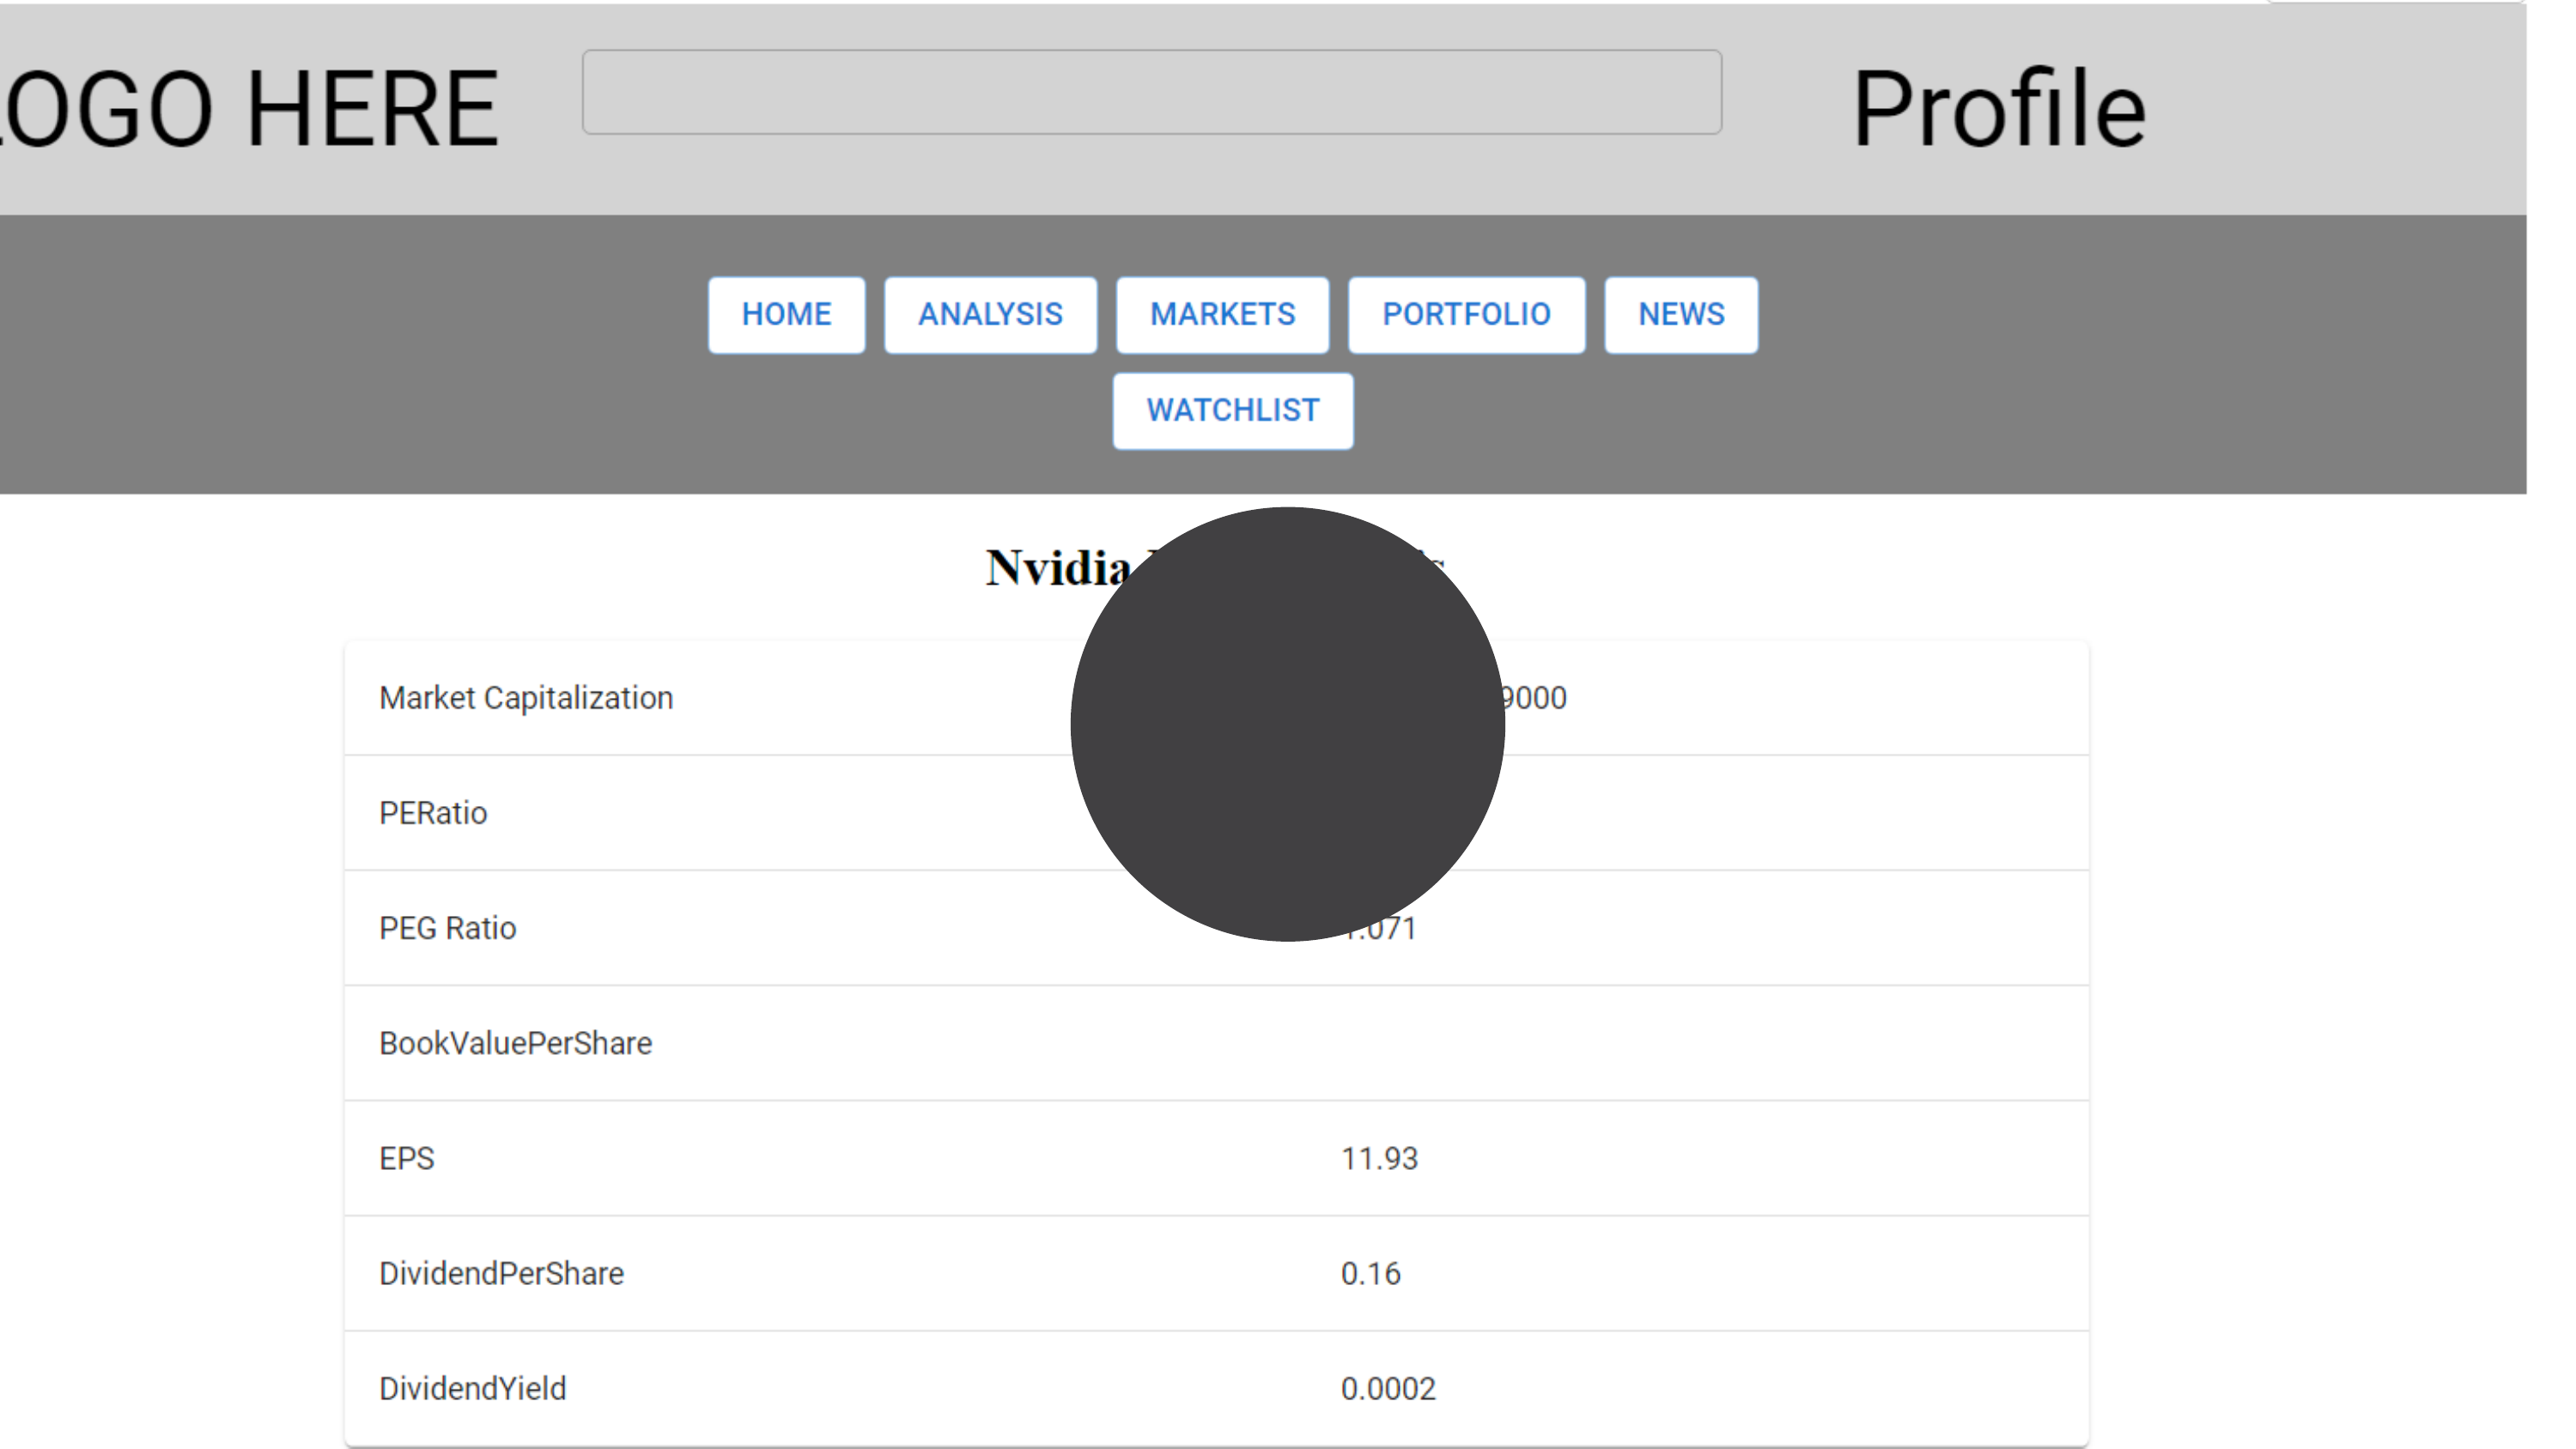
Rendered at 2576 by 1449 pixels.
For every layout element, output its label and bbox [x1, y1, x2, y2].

text_box [1070, 506, 1506, 943]
text_box [0, 0, 2576, 1449]
